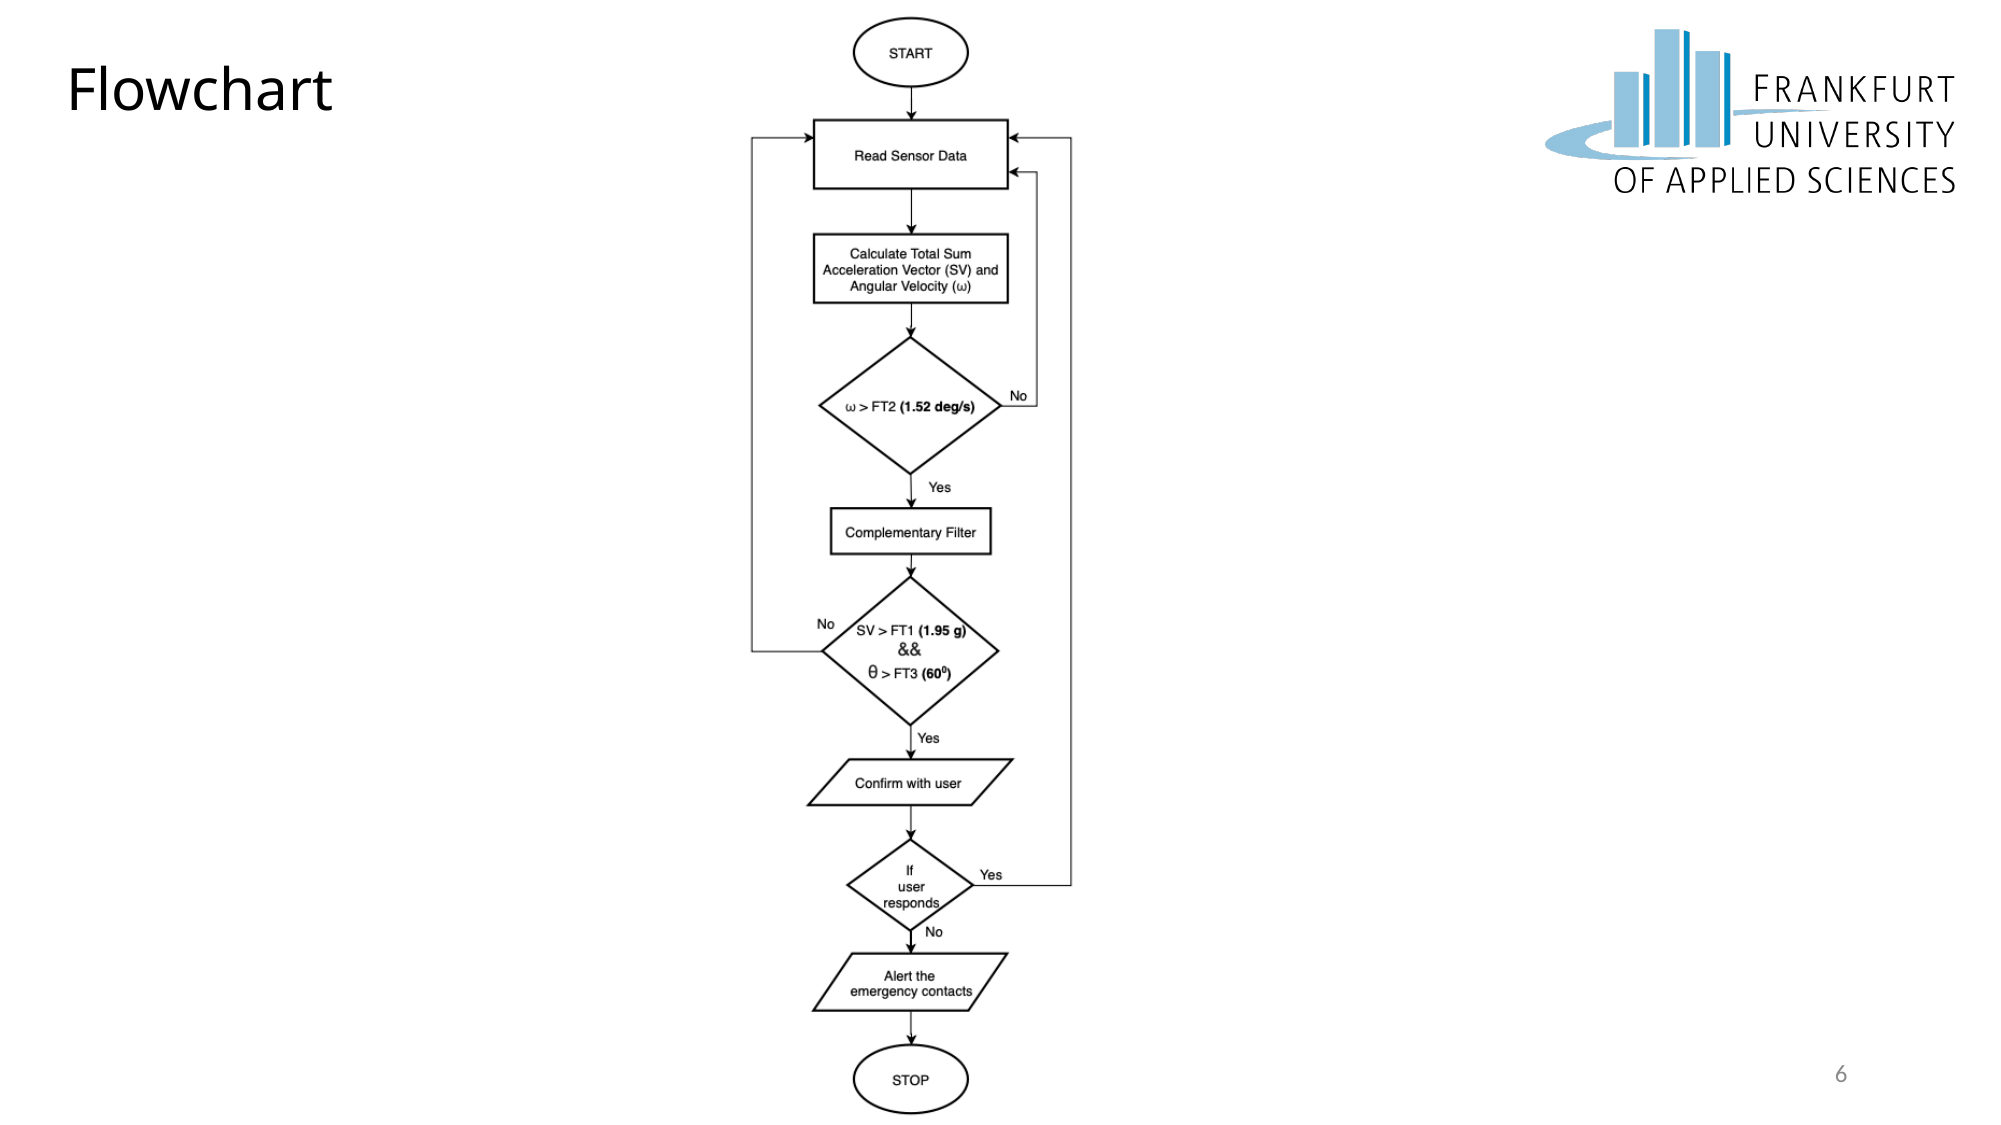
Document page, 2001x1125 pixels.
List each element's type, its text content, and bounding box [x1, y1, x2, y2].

picture [712, 12, 1111, 1125]
slide_number 6 [1412, 1042, 1863, 1103]
title Flowchart [51, 34, 712, 149]
picture [1545, 29, 1955, 193]
